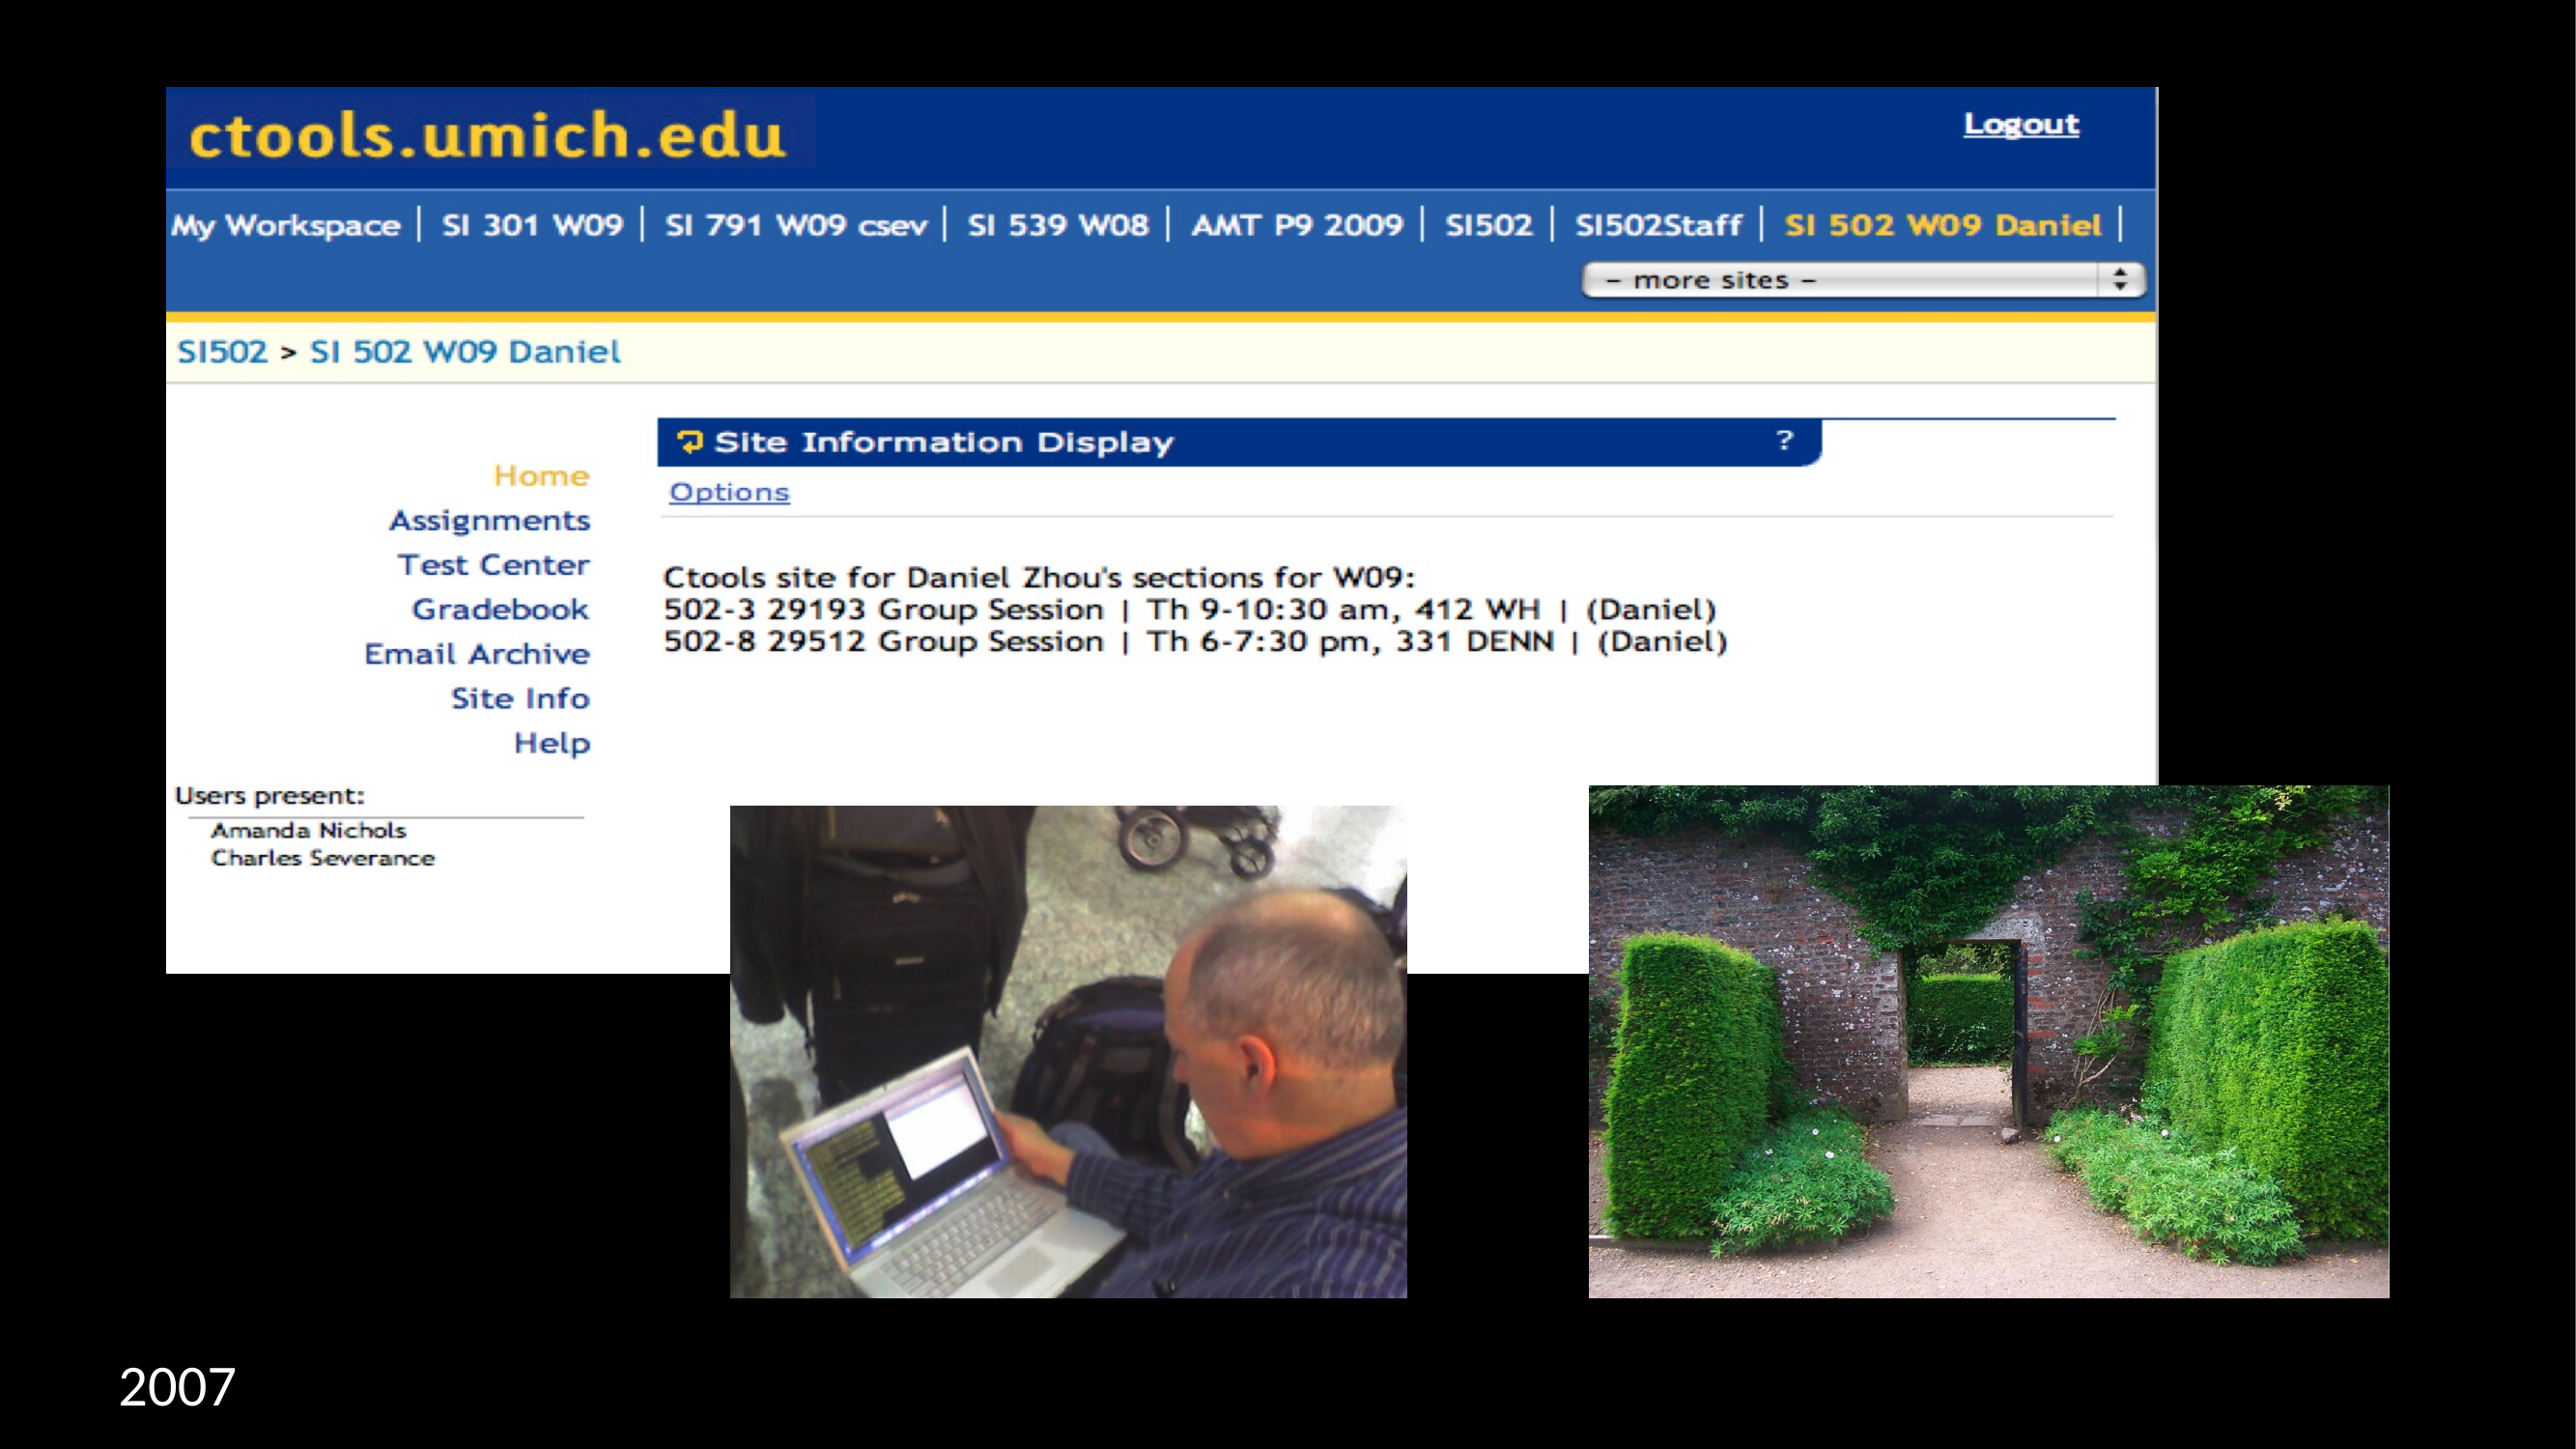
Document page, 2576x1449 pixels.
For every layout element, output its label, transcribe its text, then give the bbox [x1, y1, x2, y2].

text_box 2007 [95, 1336, 261, 1430]
picture [165, 87, 2390, 1298]
